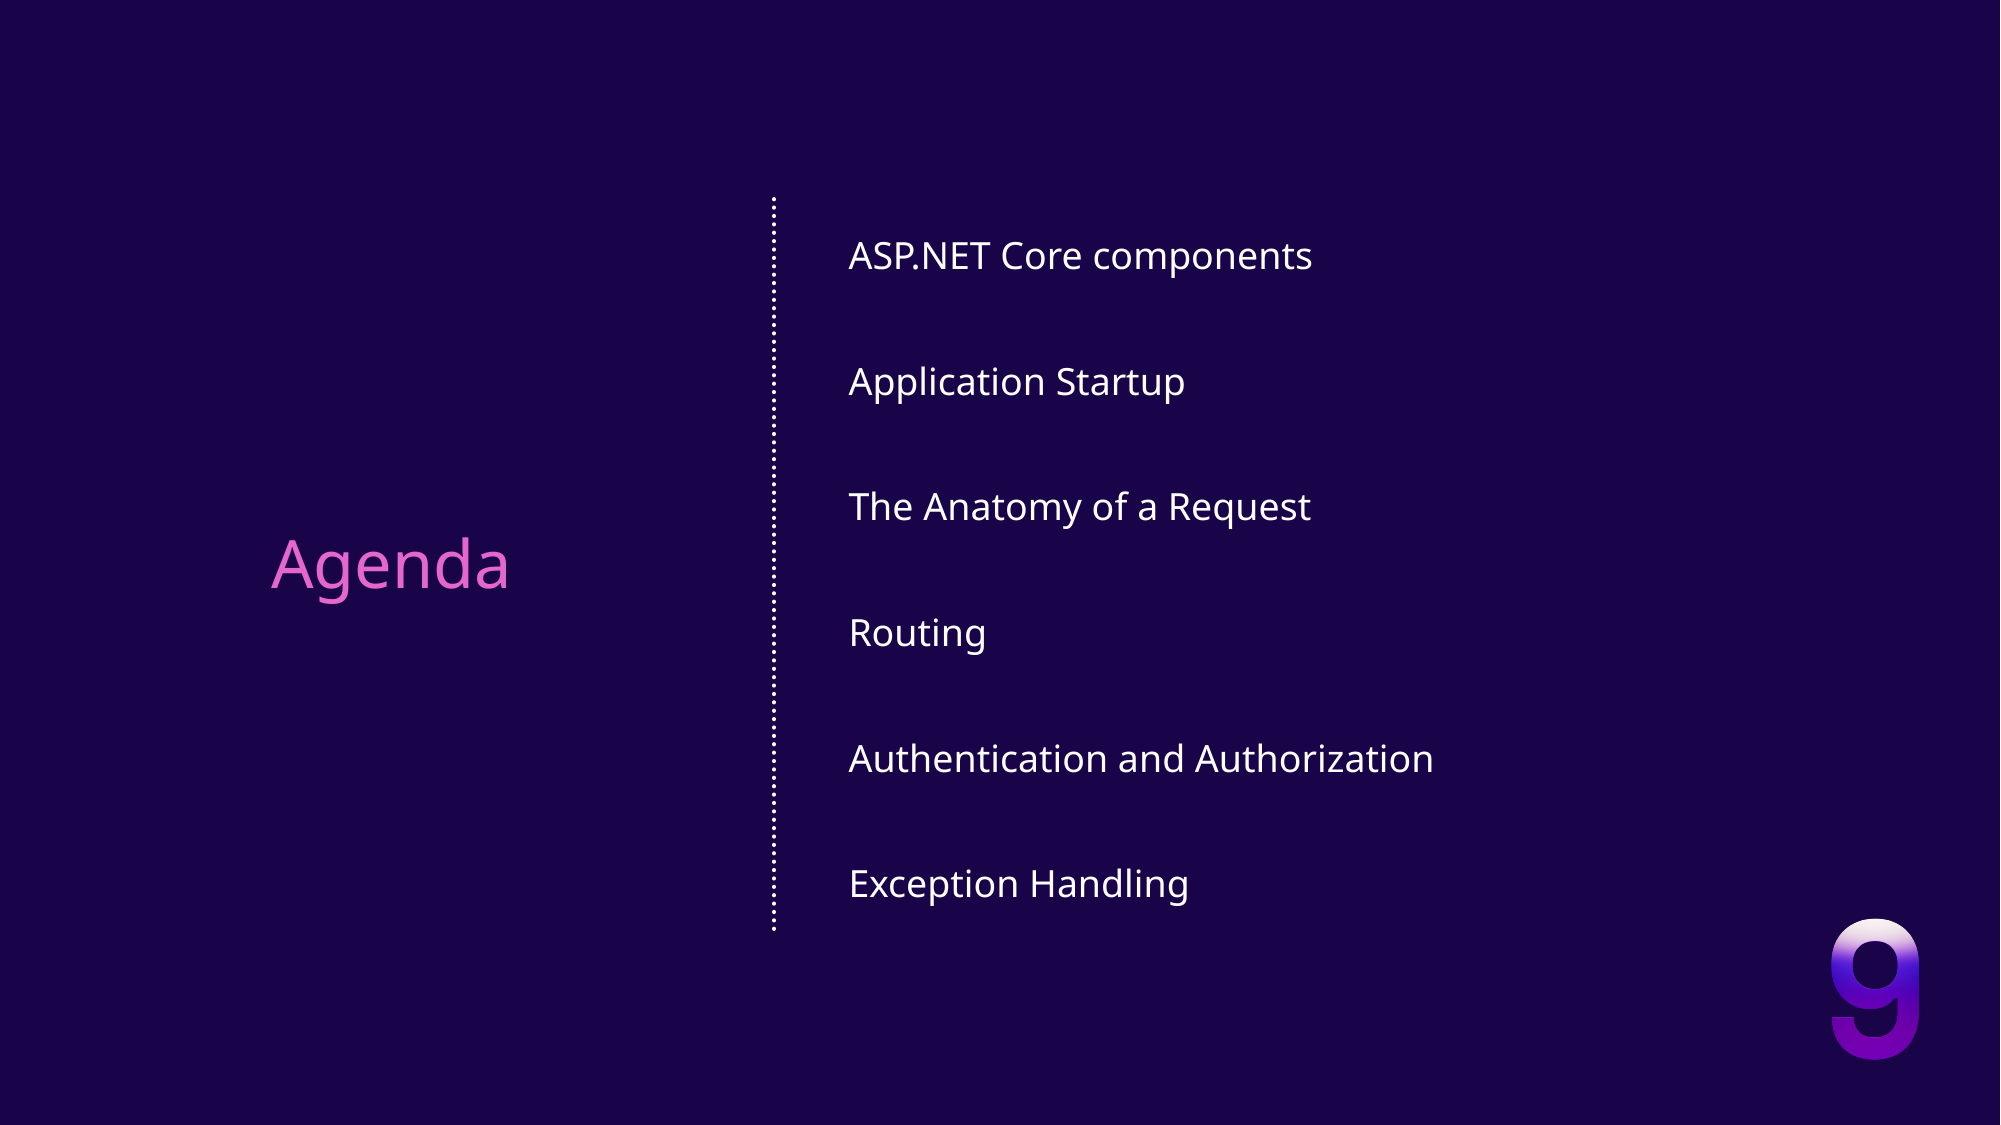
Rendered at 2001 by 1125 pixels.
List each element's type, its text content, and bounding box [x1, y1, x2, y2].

list Routing [848, 608, 1698, 655]
list Application Startup [848, 357, 1698, 403]
list Exception Handling [848, 860, 1698, 906]
picture [1792, 897, 1961, 1084]
list Authentication and Authorization [848, 734, 1698, 781]
list ASP.NET Core components [848, 231, 1698, 278]
list Agenda [95, 522, 689, 603]
list The Anatomy of a Request [848, 483, 1698, 529]
